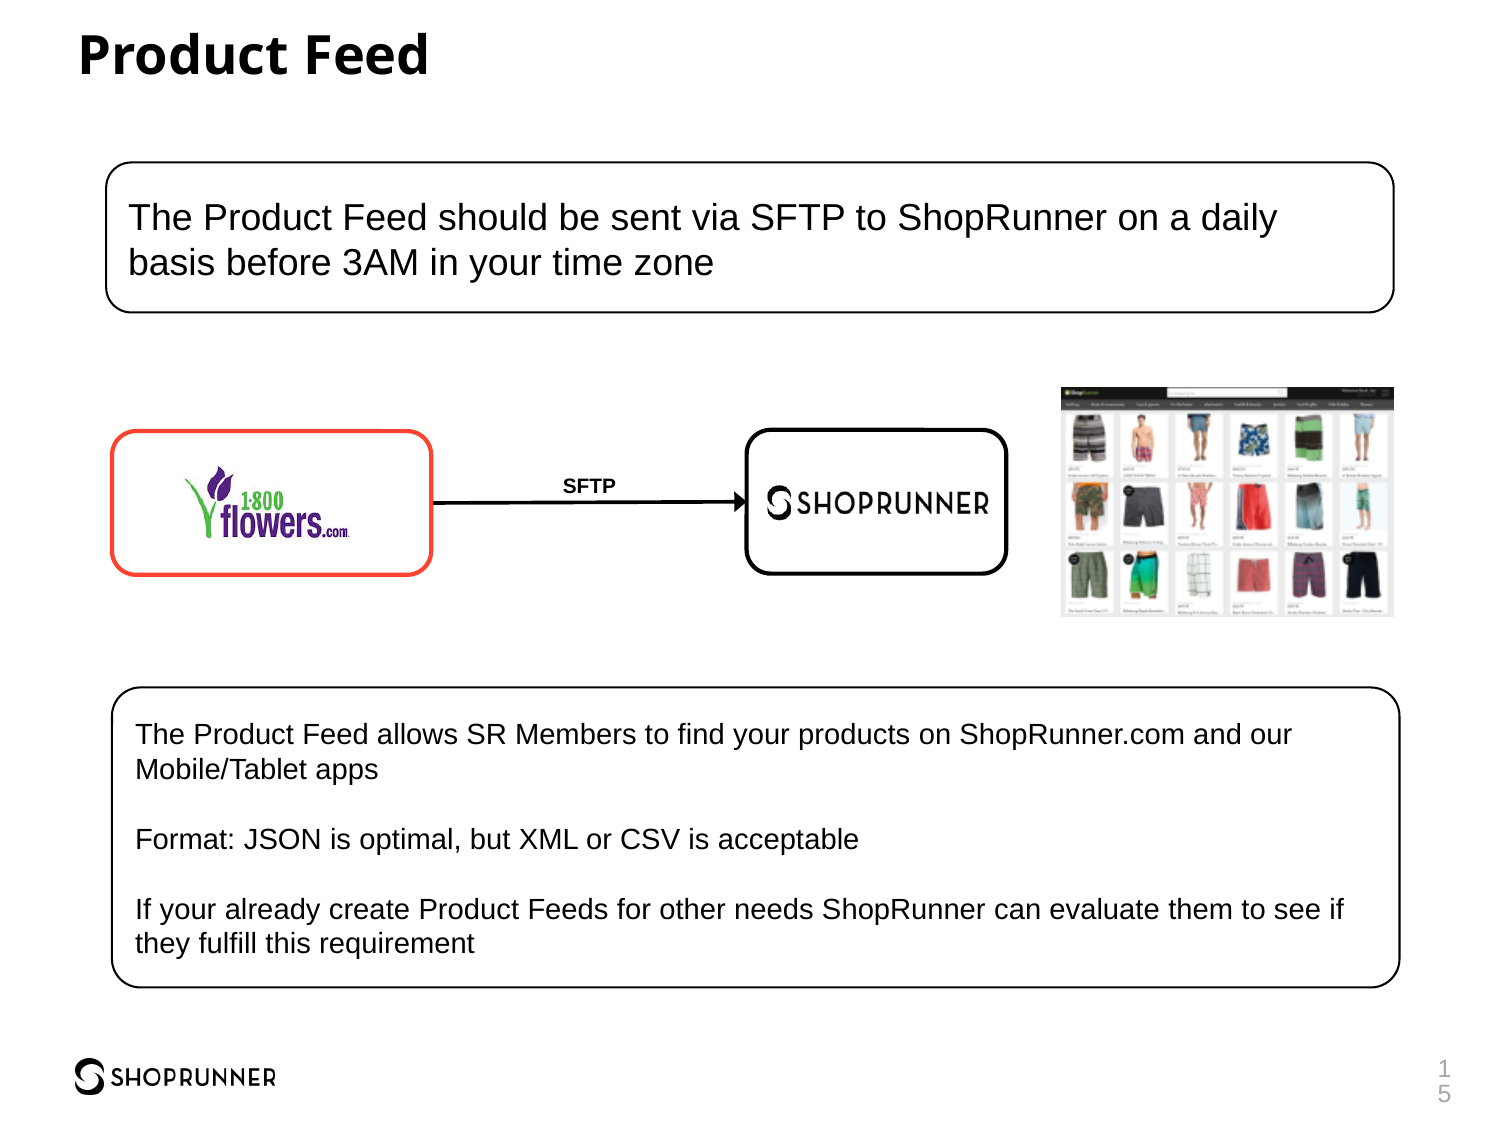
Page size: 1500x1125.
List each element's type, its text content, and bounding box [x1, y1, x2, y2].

text_box 15 [1422, 1037, 1481, 1098]
text_box SFTP [548, 464, 682, 500]
text_box Product Feed [62, 12, 1414, 100]
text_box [762, 484, 991, 522]
text_box The Product Feed allows SR Members to find your products on ShopRunner.com and our Mobile/Tablet apps Format: JSON is optimal, but XML or CSV is acceptable If your already create Product Feeds for other needs ShopRunner can evaluate them to see if they fulfill this requirement [109, 685, 1402, 990]
picture [1060, 387, 1394, 617]
text_box [109, 428, 434, 577]
text_box [744, 427, 1009, 576]
picture [170, 456, 373, 547]
picture [75, 1058, 275, 1095]
text_box The Product Feed should be sent via SFTP to ShopRunner on a daily basis before 3AM in your time zone [104, 160, 1396, 315]
